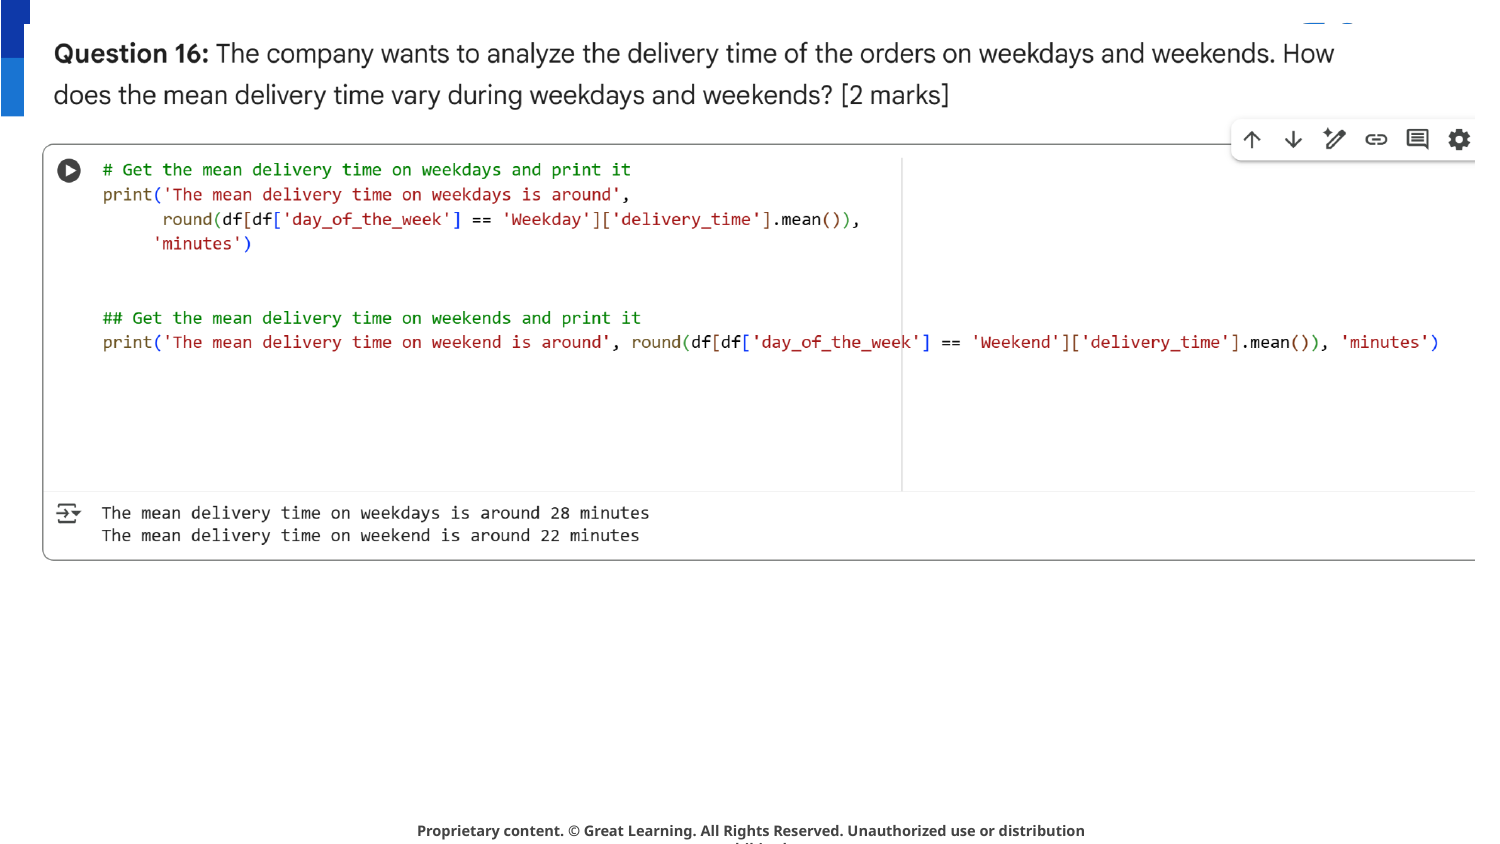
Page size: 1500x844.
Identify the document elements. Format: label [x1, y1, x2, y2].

picture [24, 11, 1487, 572]
